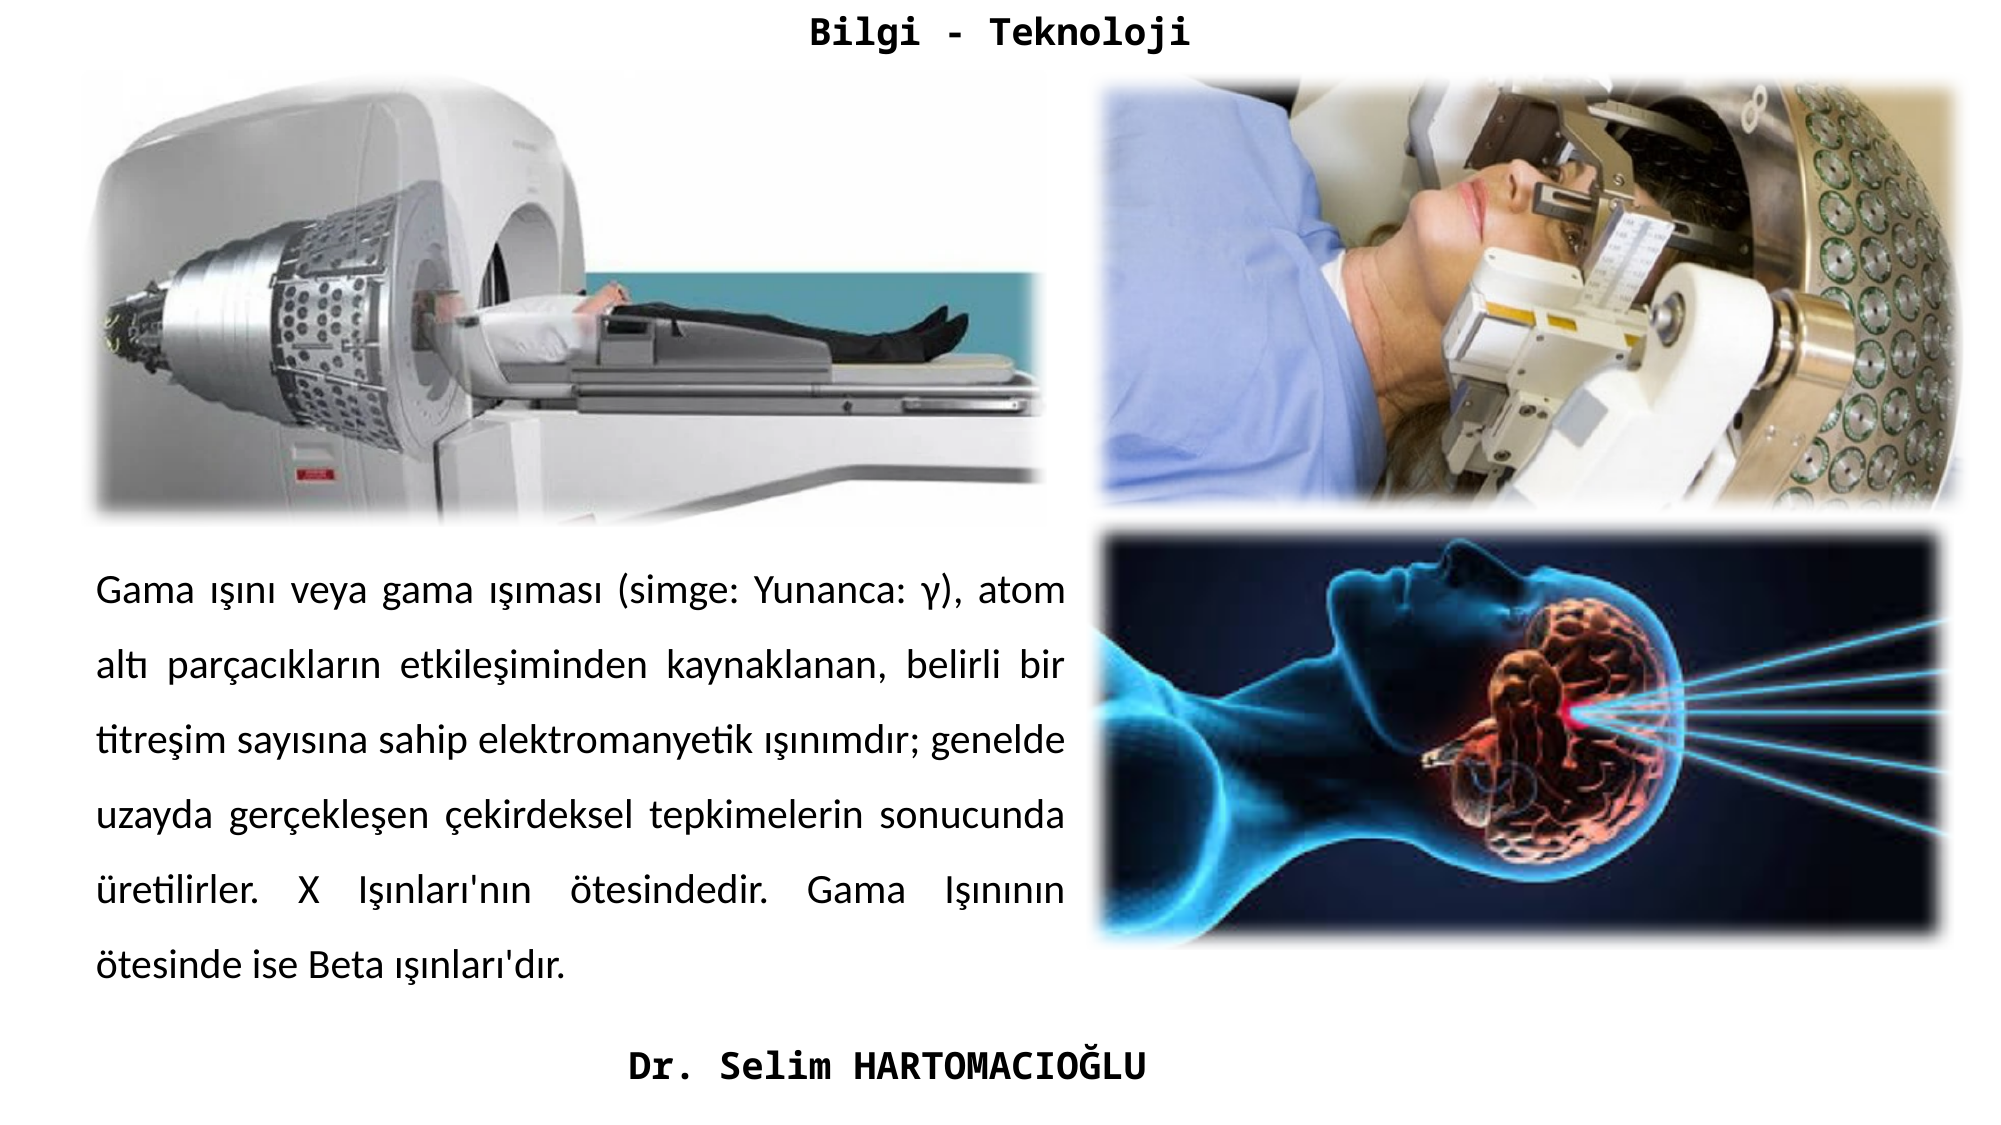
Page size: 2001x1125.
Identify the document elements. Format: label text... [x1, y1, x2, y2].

text_box Gama ışını veya gama ışıması (simge: Yunanca: γ), atom altı parçacıkların etkileşiminden kaynaklanan, belirli bir titreşim sayısına sahip elektromanyetik ışınımdır; genelde uzayda gerçekleşen çekirdeksel tepkimelerin sonucunda üretilirler. X Işınları'nın ötesindedir. Gama Işınının ötesinde ise Beta ışınları'dır. [81, 529, 1081, 995]
text_box Bilgi - Teknoloji [529, 0, 1471, 60]
picture [80, 70, 1047, 527]
picture [1086, 71, 1971, 950]
text_box Dr. Selim HARTOMACIOĞLU [529, 1034, 1471, 1095]
